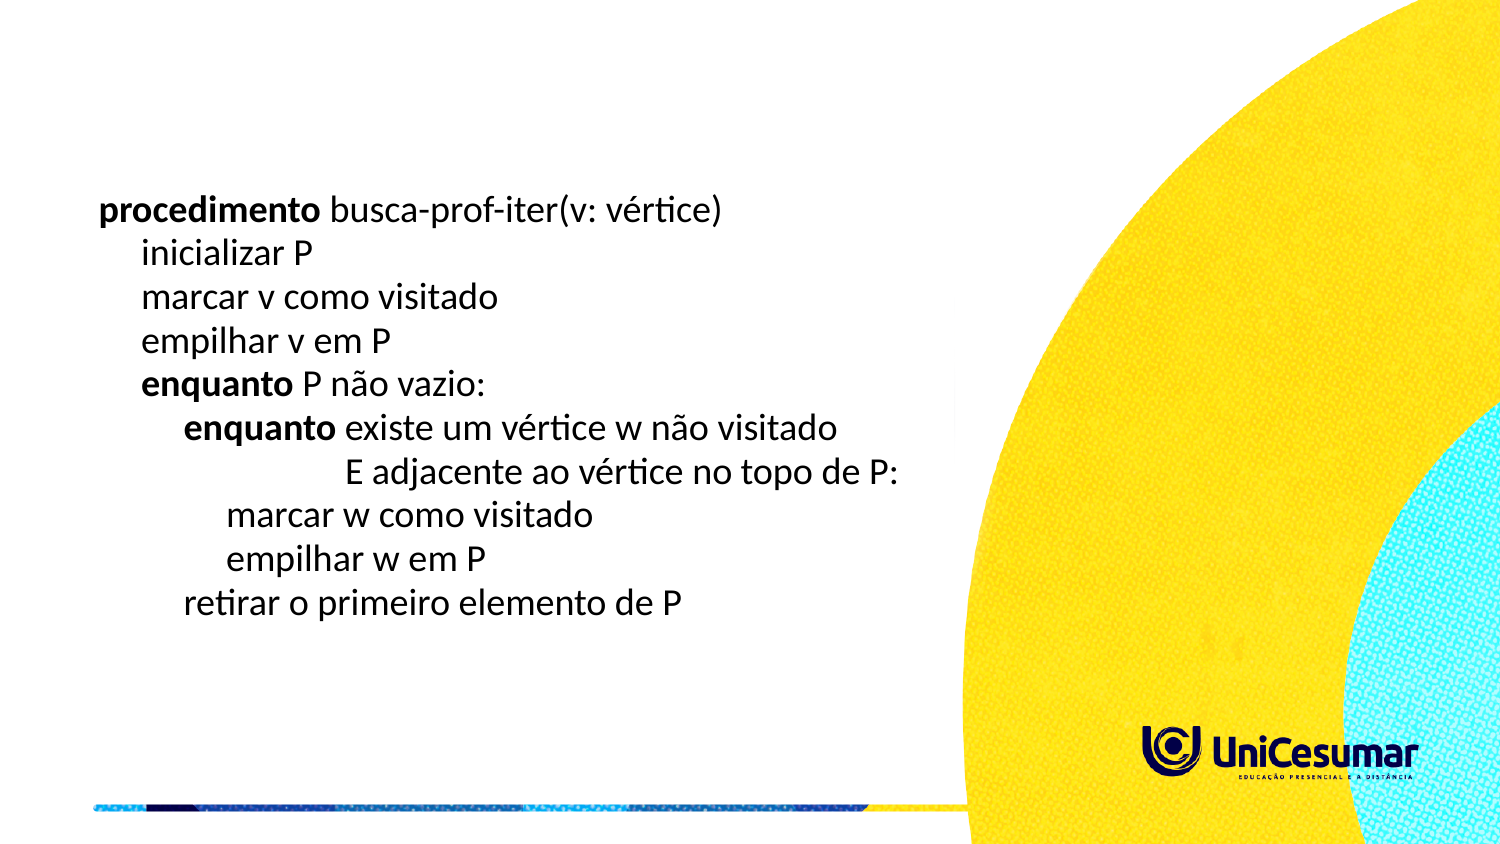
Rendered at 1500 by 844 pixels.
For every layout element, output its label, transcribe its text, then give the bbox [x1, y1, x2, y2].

picture [0, 0, 1500, 844]
list procedimento busca-prof-iter(v: vértice)​ inicializar P​ marcar v como visitado​ empilhar v em P​ enquanto P não vazio:​ enquanto existe um vértice w não visitado ​ E adjacente ao vértice no topo de P:​ marcar w como visitado​ empilhar w em P​ retirar o primeiro elemento de P​ [83, 180, 969, 635]
